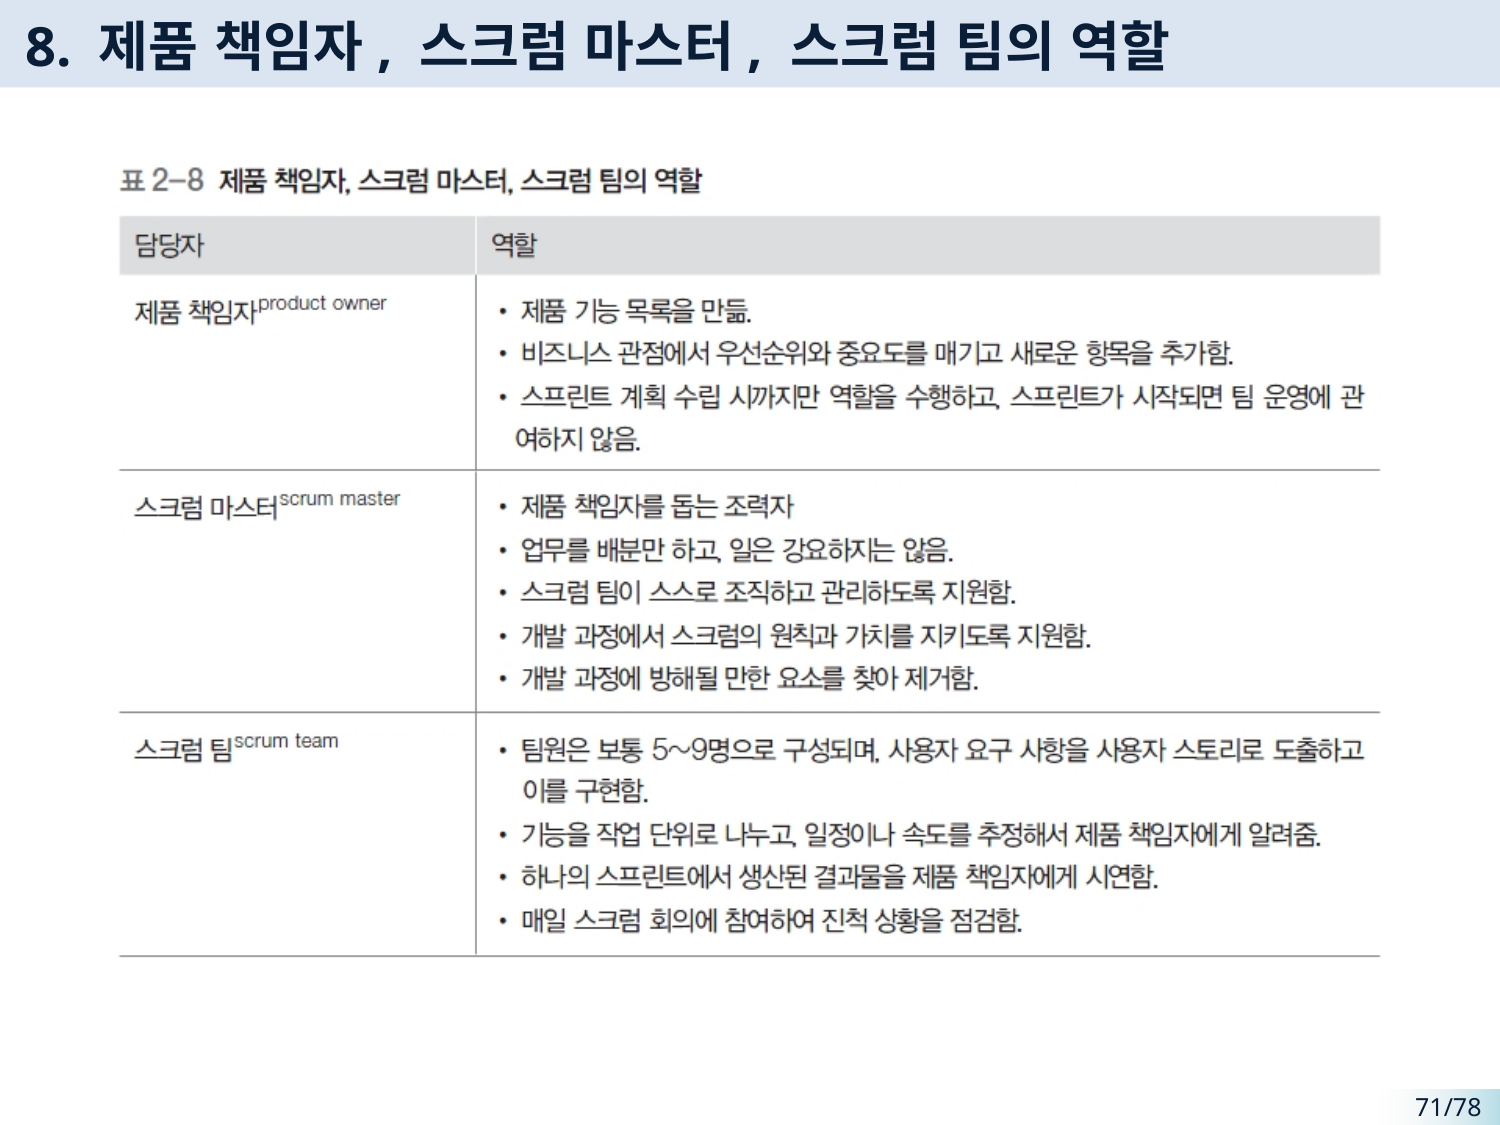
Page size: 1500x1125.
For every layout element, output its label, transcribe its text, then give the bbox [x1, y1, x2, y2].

picture [111, 159, 1389, 965]
title 8. 제품 책임자, 스크럼 마스터, 스크럼 팀의 역할 [10, 5, 1288, 84]
